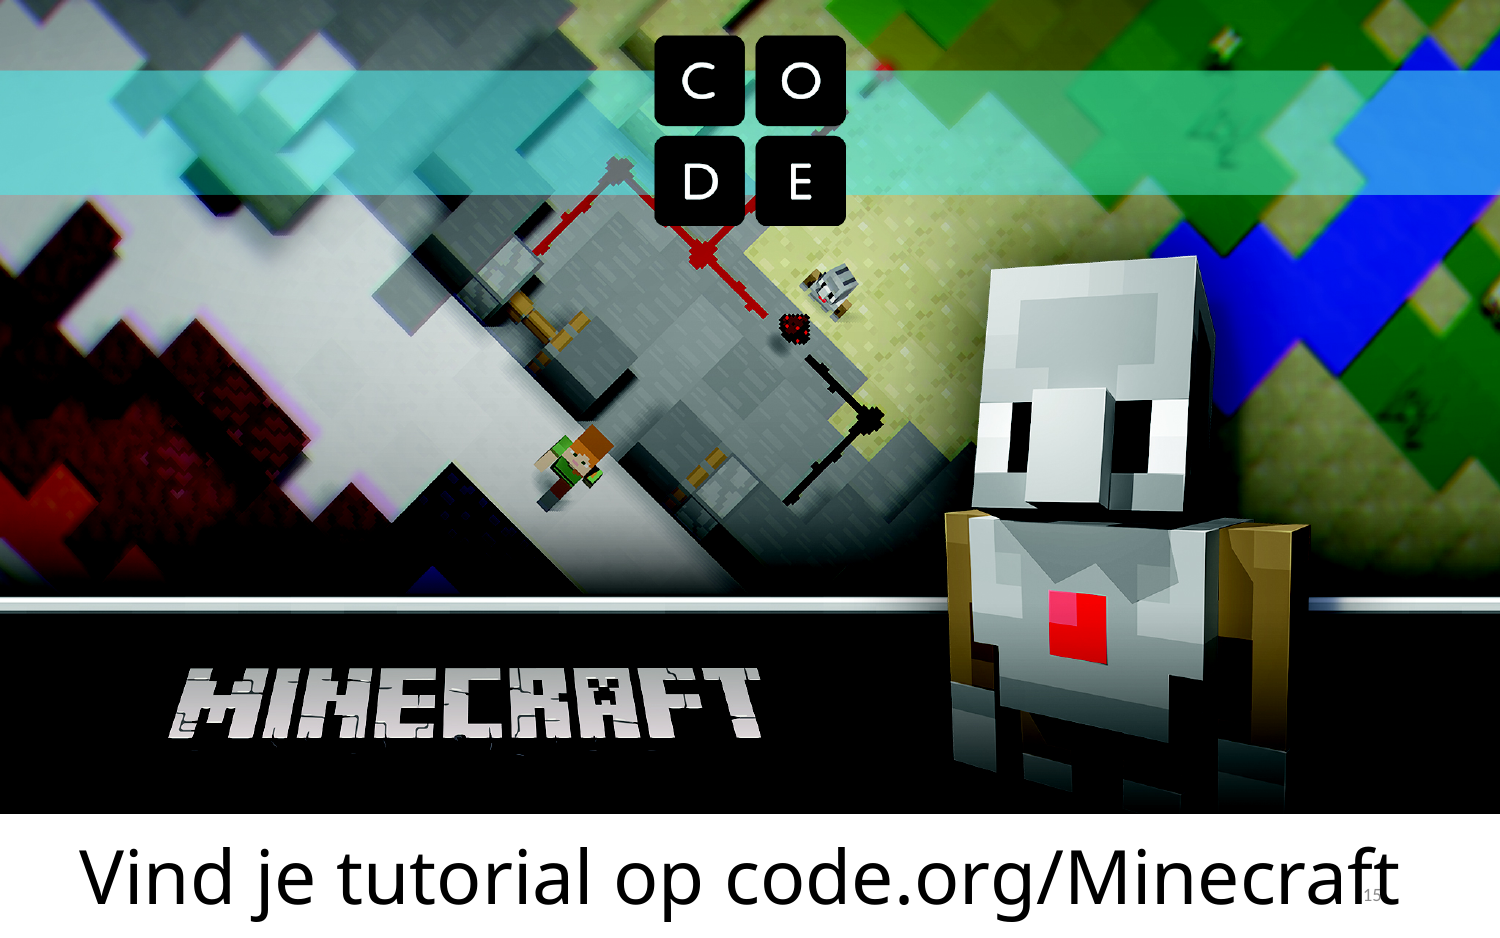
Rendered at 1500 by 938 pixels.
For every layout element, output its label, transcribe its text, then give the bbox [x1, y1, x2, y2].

picture [0, 0, 1500, 814]
text_box Vind je tutorial op code.org/Minecraft [0, 822, 1500, 927]
slide_number 15 [1059, 868, 1397, 919]
